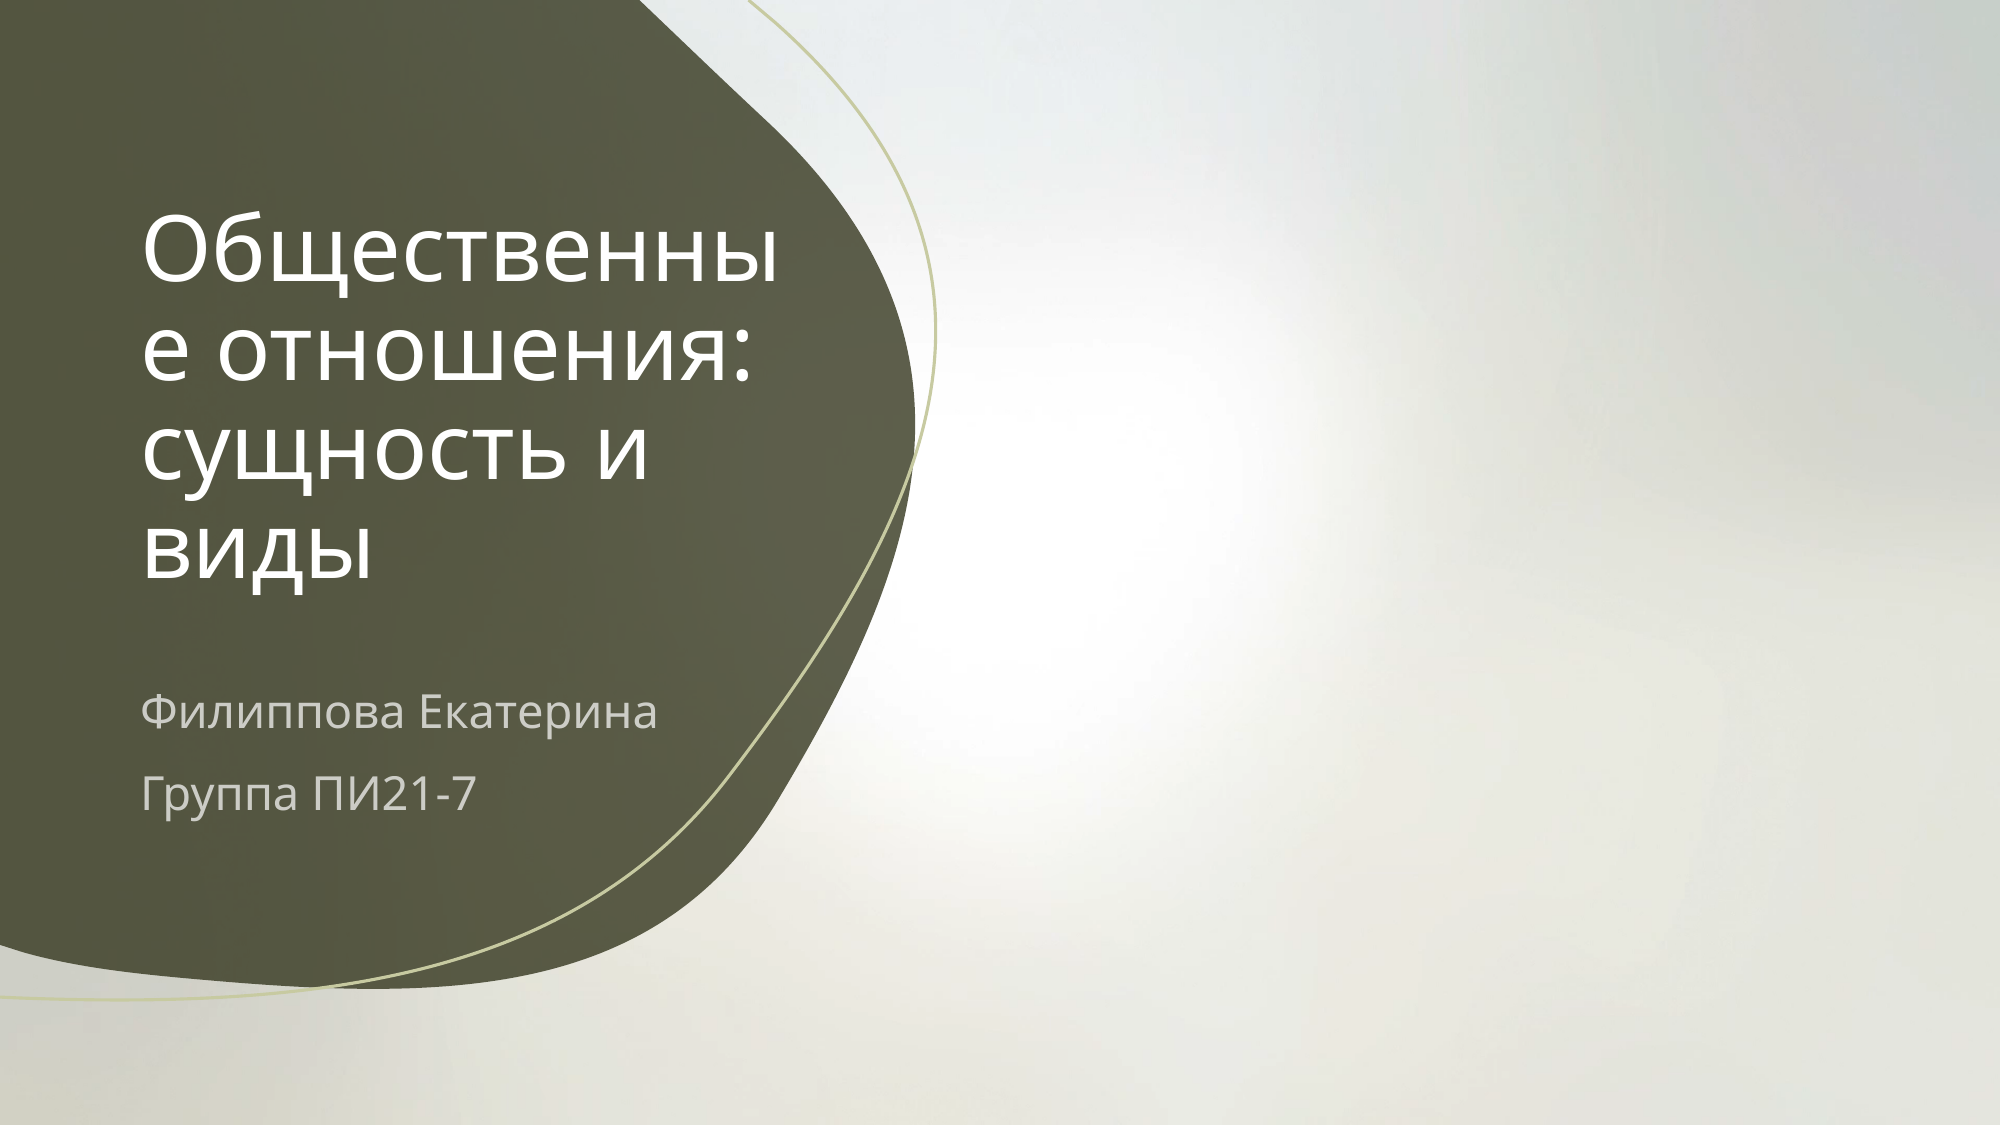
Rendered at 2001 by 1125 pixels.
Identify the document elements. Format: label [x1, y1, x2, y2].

text_box [0, 0, 2000, 1125]
